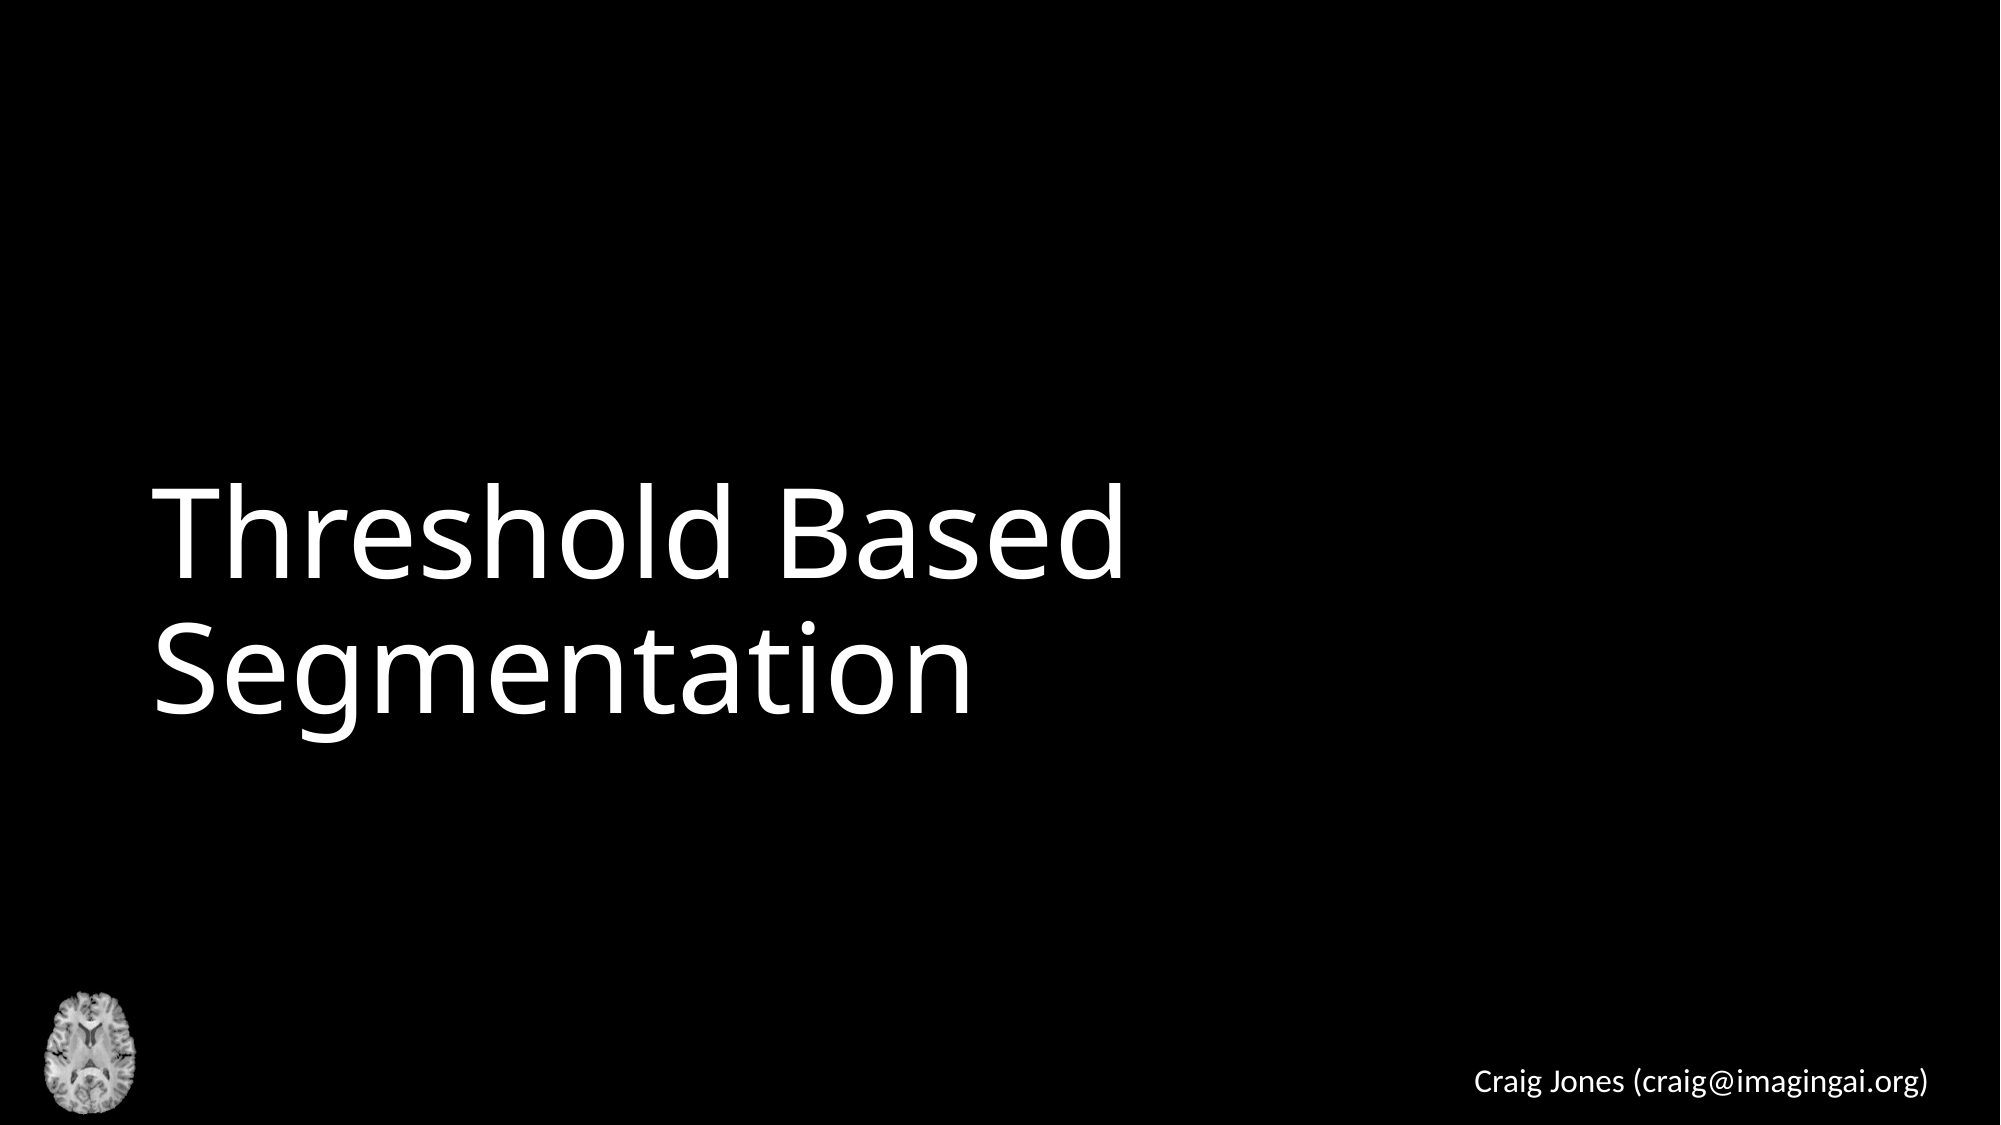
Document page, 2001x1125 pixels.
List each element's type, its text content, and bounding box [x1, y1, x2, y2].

picture [40, 991, 138, 1115]
title Threshold Based Segmentation [136, 280, 1862, 749]
